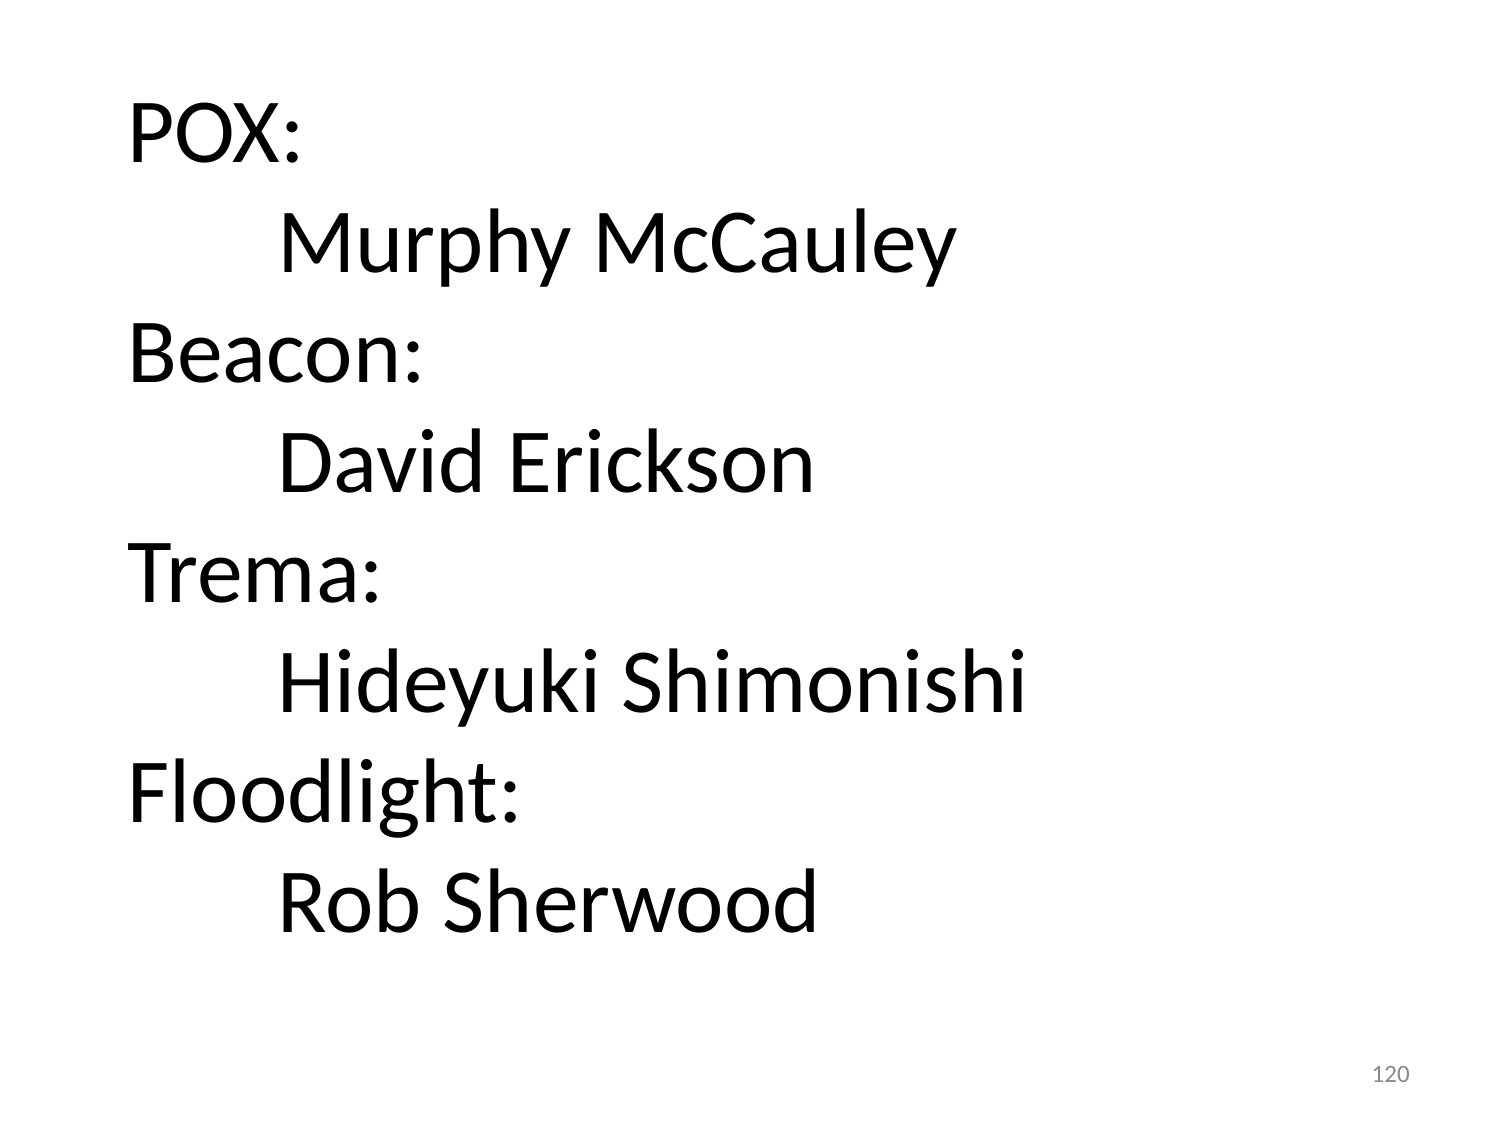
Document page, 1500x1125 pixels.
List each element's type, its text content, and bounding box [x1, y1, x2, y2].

slide_number 120 [1074, 1042, 1425, 1103]
title POX: Murphy McCauley Beacon: David Erickson Trema: Hideyuki Shimonishi Floodlight: Rob Sherwood [112, 445, 1388, 687]
